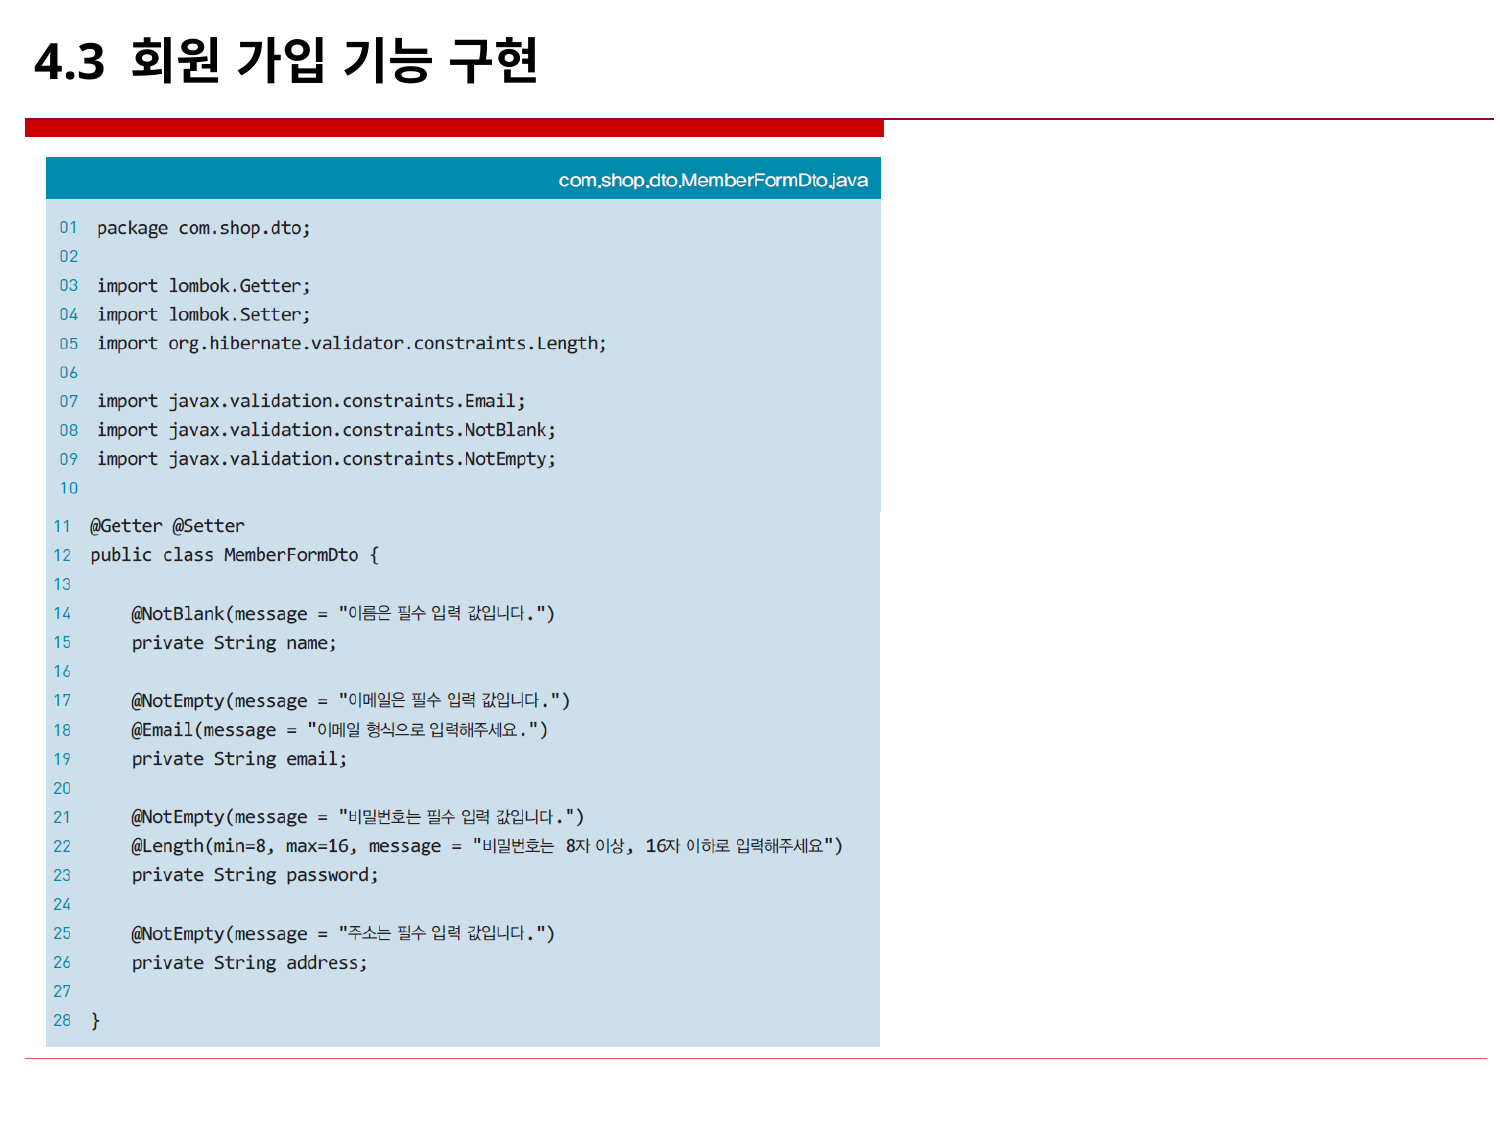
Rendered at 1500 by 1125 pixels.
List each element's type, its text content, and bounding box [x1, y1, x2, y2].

title 4.3 회원 가입 기능 구현 [19, 23, 1370, 96]
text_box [40, 148, 892, 1047]
